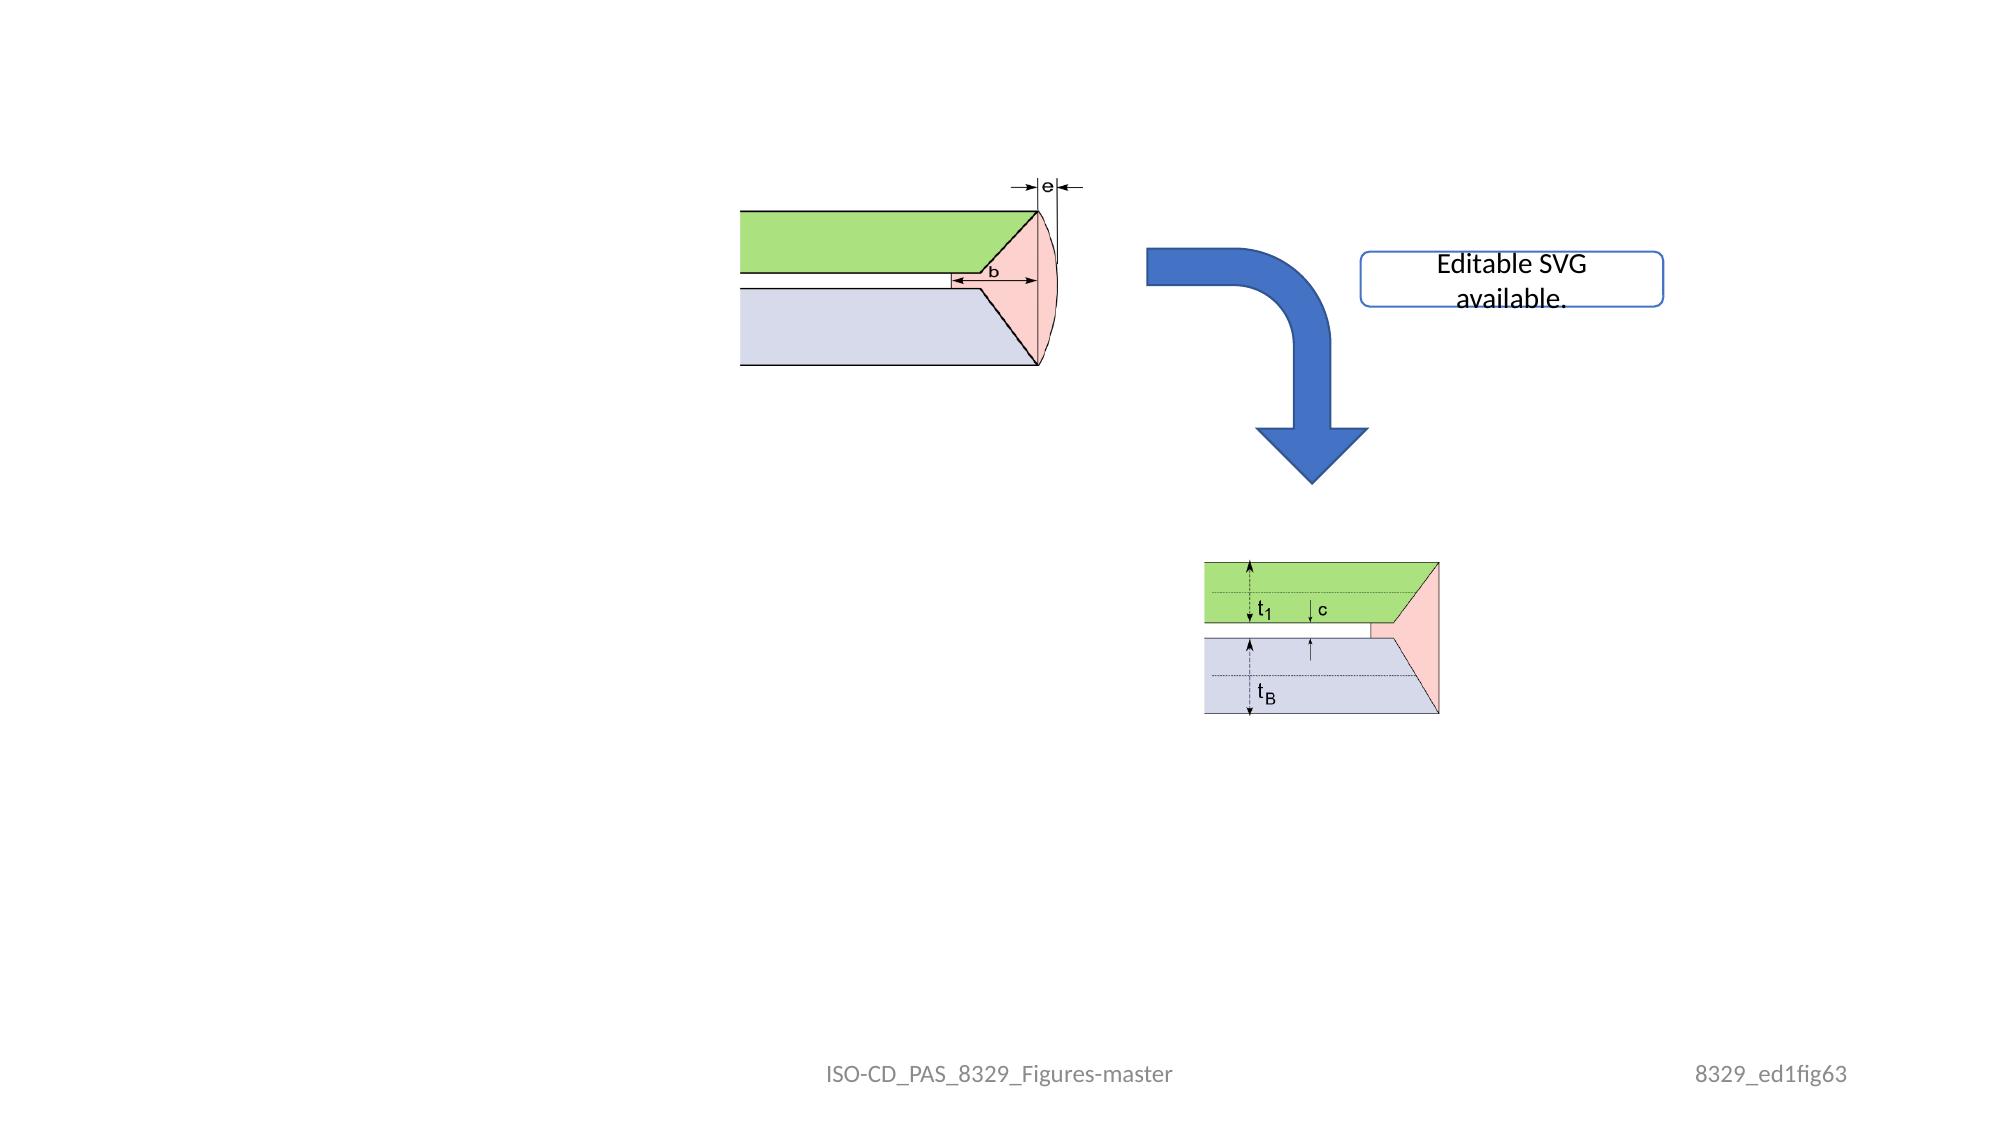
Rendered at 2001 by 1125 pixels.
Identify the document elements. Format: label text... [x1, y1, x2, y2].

picture [1147, 468, 1559, 783]
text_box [1147, 248, 1665, 484]
picture [740, 178, 1083, 366]
footer ISO-CD_PAS_8329_Figures-master [662, 1042, 1338, 1103]
slide_number 8329_ed1fig63 [1412, 1042, 1863, 1103]
